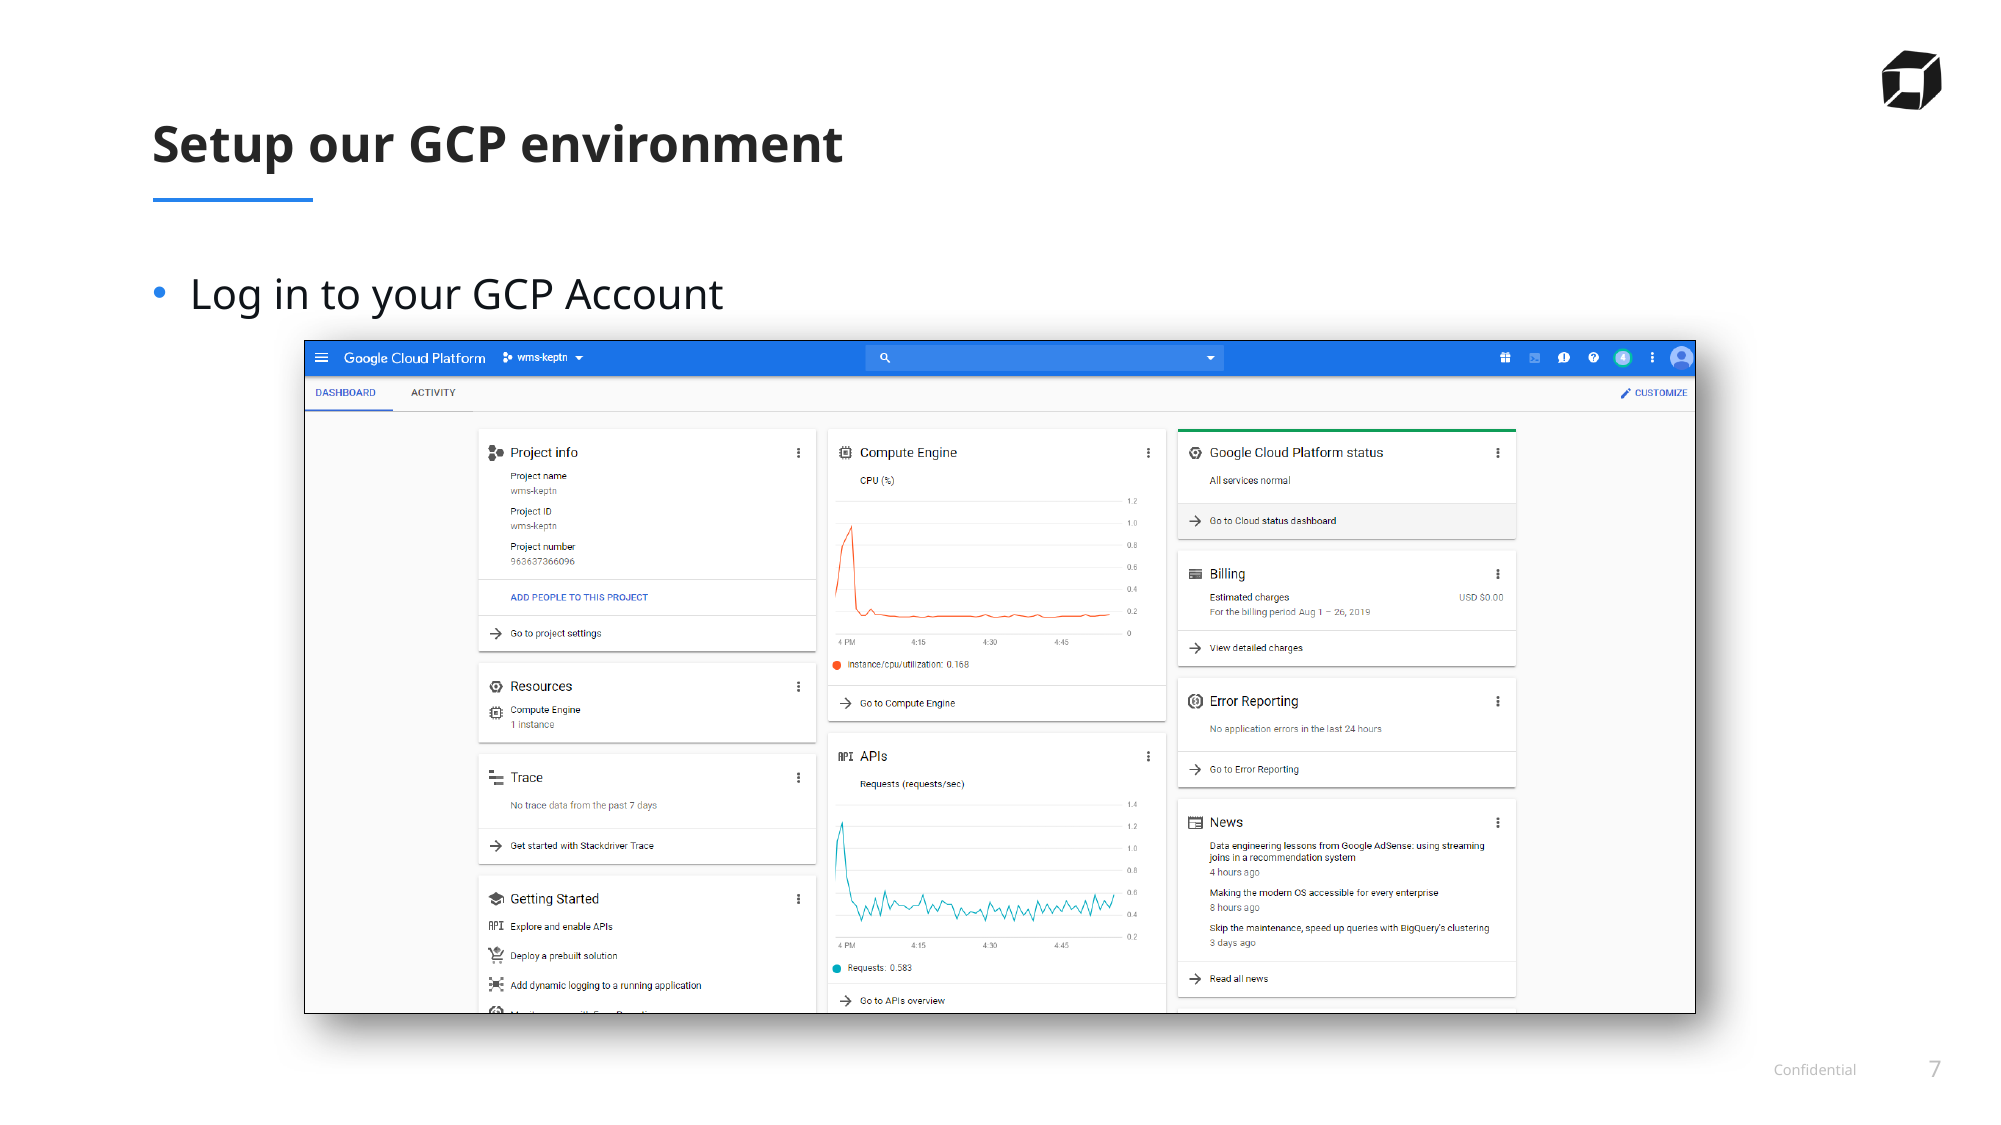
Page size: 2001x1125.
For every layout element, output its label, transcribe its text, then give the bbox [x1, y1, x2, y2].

title Setup our GCP environment [137, 59, 1863, 181]
list Log in to your GCP Account [137, 249, 1863, 1014]
picture [304, 340, 1696, 1014]
picture [1881, 50, 1942, 110]
